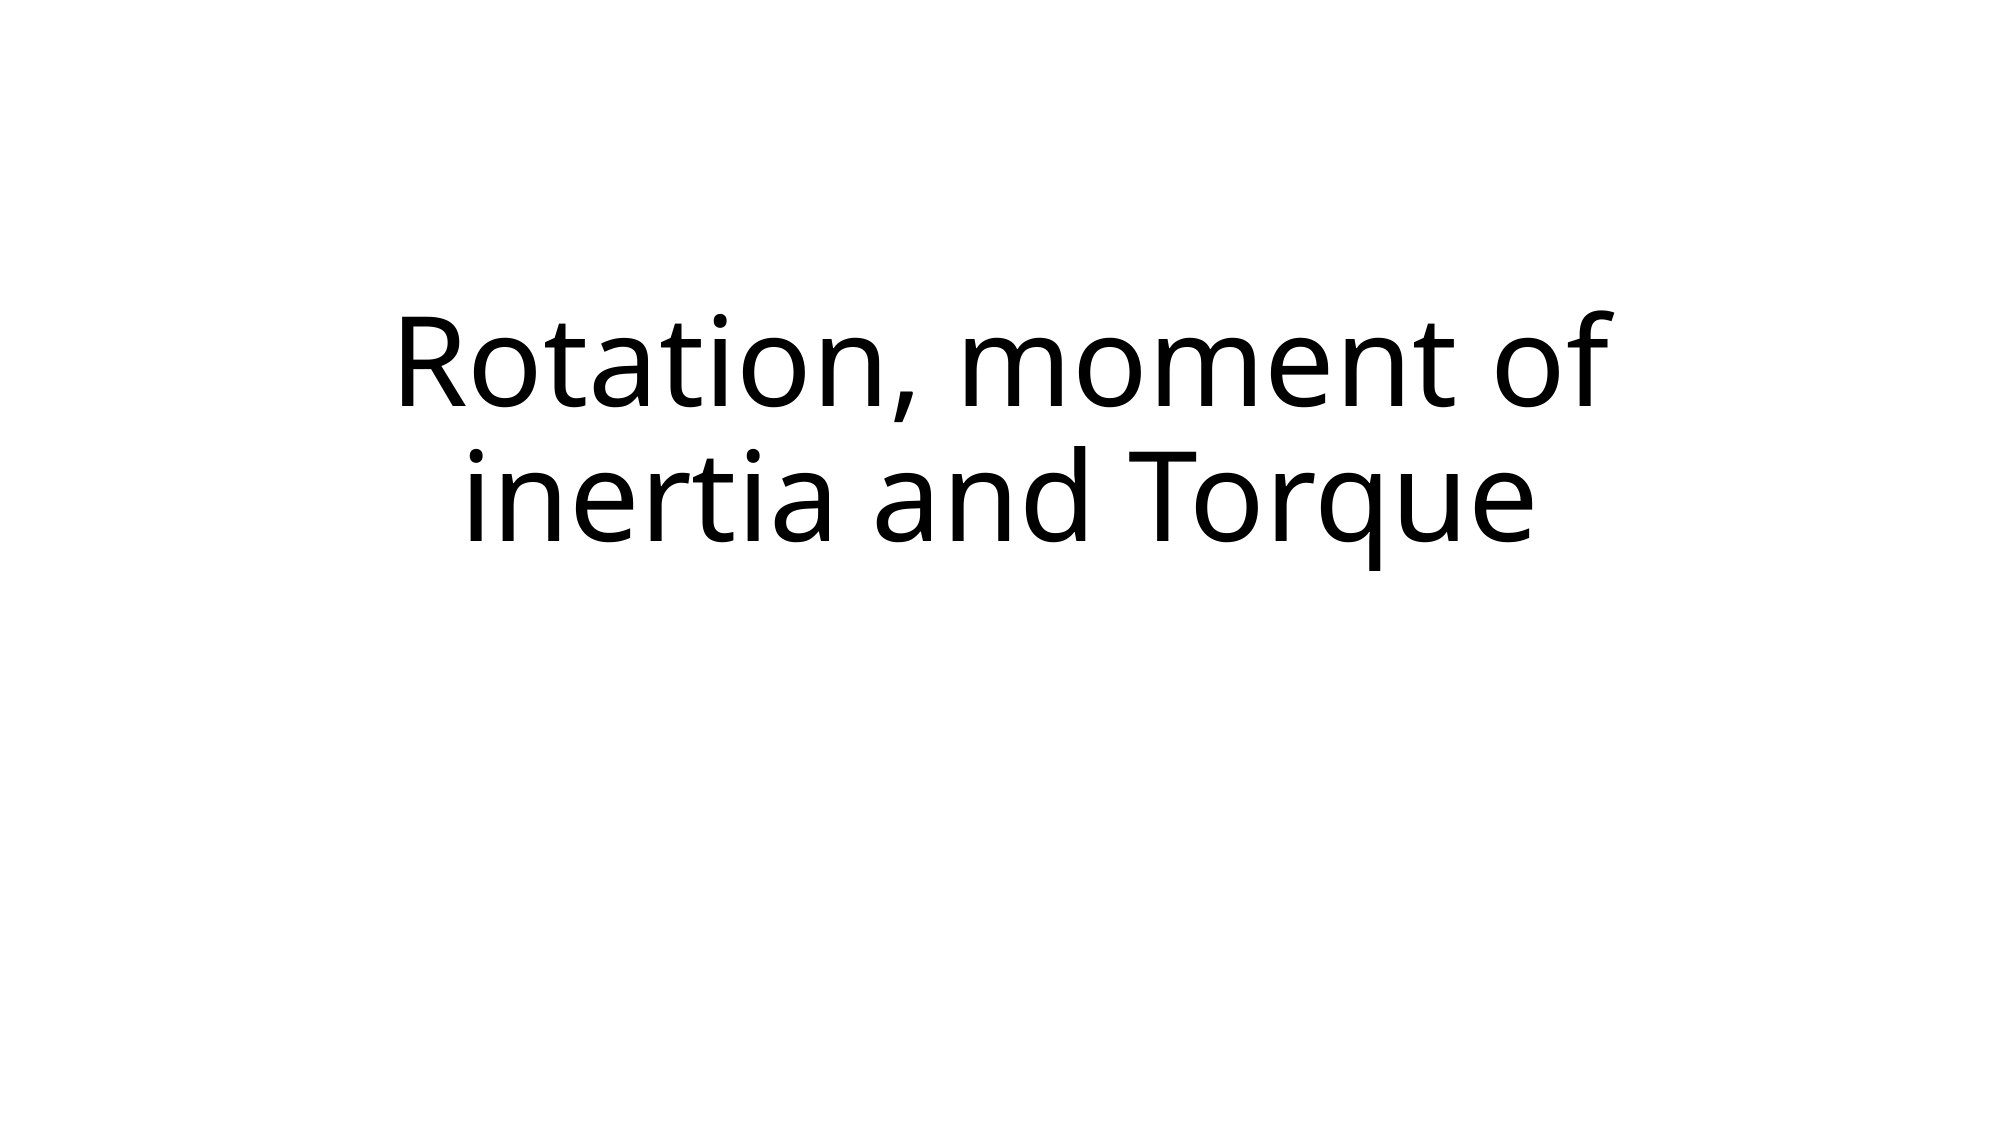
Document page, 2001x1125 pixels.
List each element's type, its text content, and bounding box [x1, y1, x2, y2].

title Rotation, moment of inertia and Torque [249, 184, 1750, 576]
